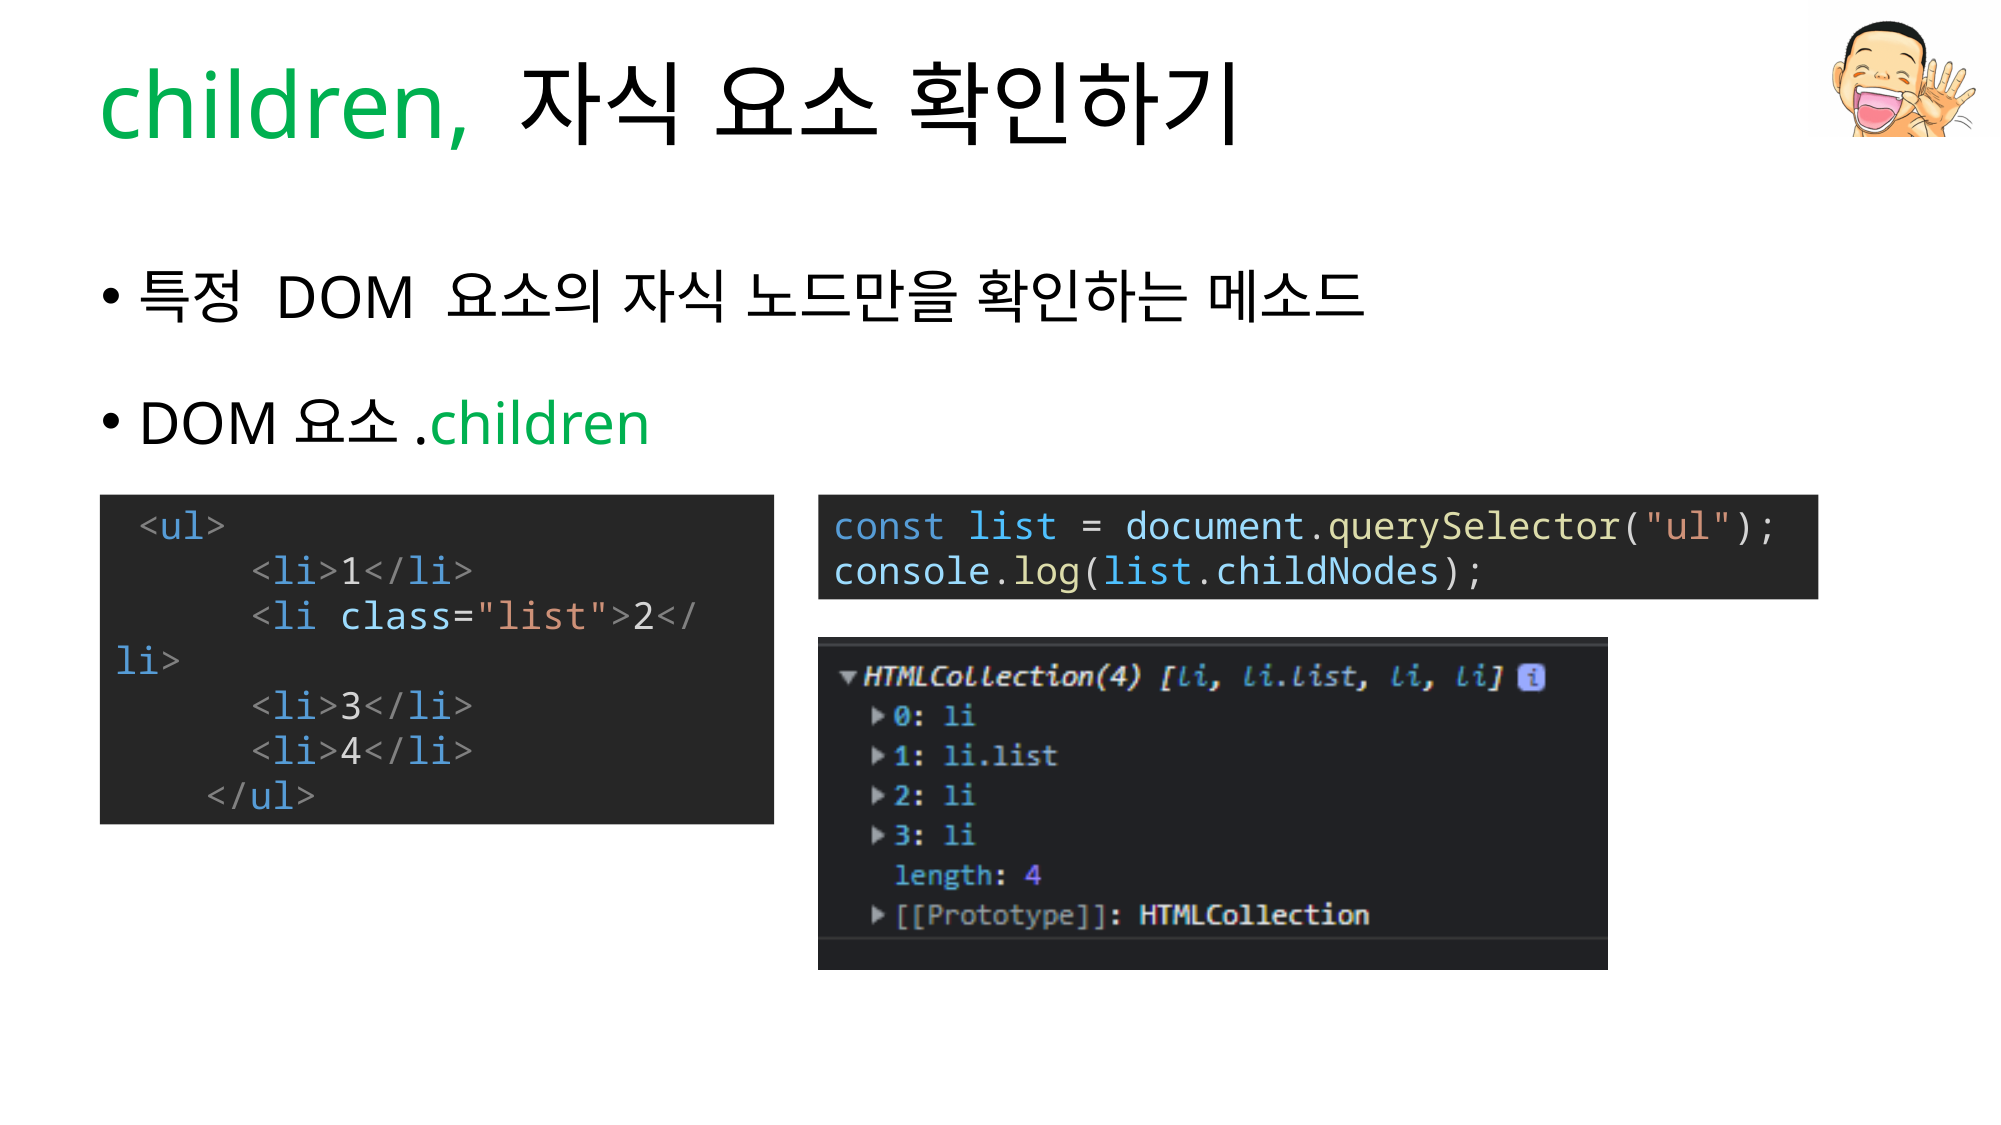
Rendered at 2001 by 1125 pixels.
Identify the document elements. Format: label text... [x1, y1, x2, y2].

picture [1931, 0, 2000, 137]
text_box 특정 DOM 요소의 자식 노드만을 확인하는 메소드 DOM요소.children [85, 217, 1863, 1125]
text_box <ul> <li>1</li> <li class="list">2</li> <li>3</li> <li>4</li> </ul> [99, 494, 775, 825]
text_box const list = document.querySelector("ul"); console.log(list.childNodes); [818, 494, 1819, 600]
picture [818, 637, 1608, 970]
title children, 자식 요소 확인하기 [83, 0, 1931, 218]
